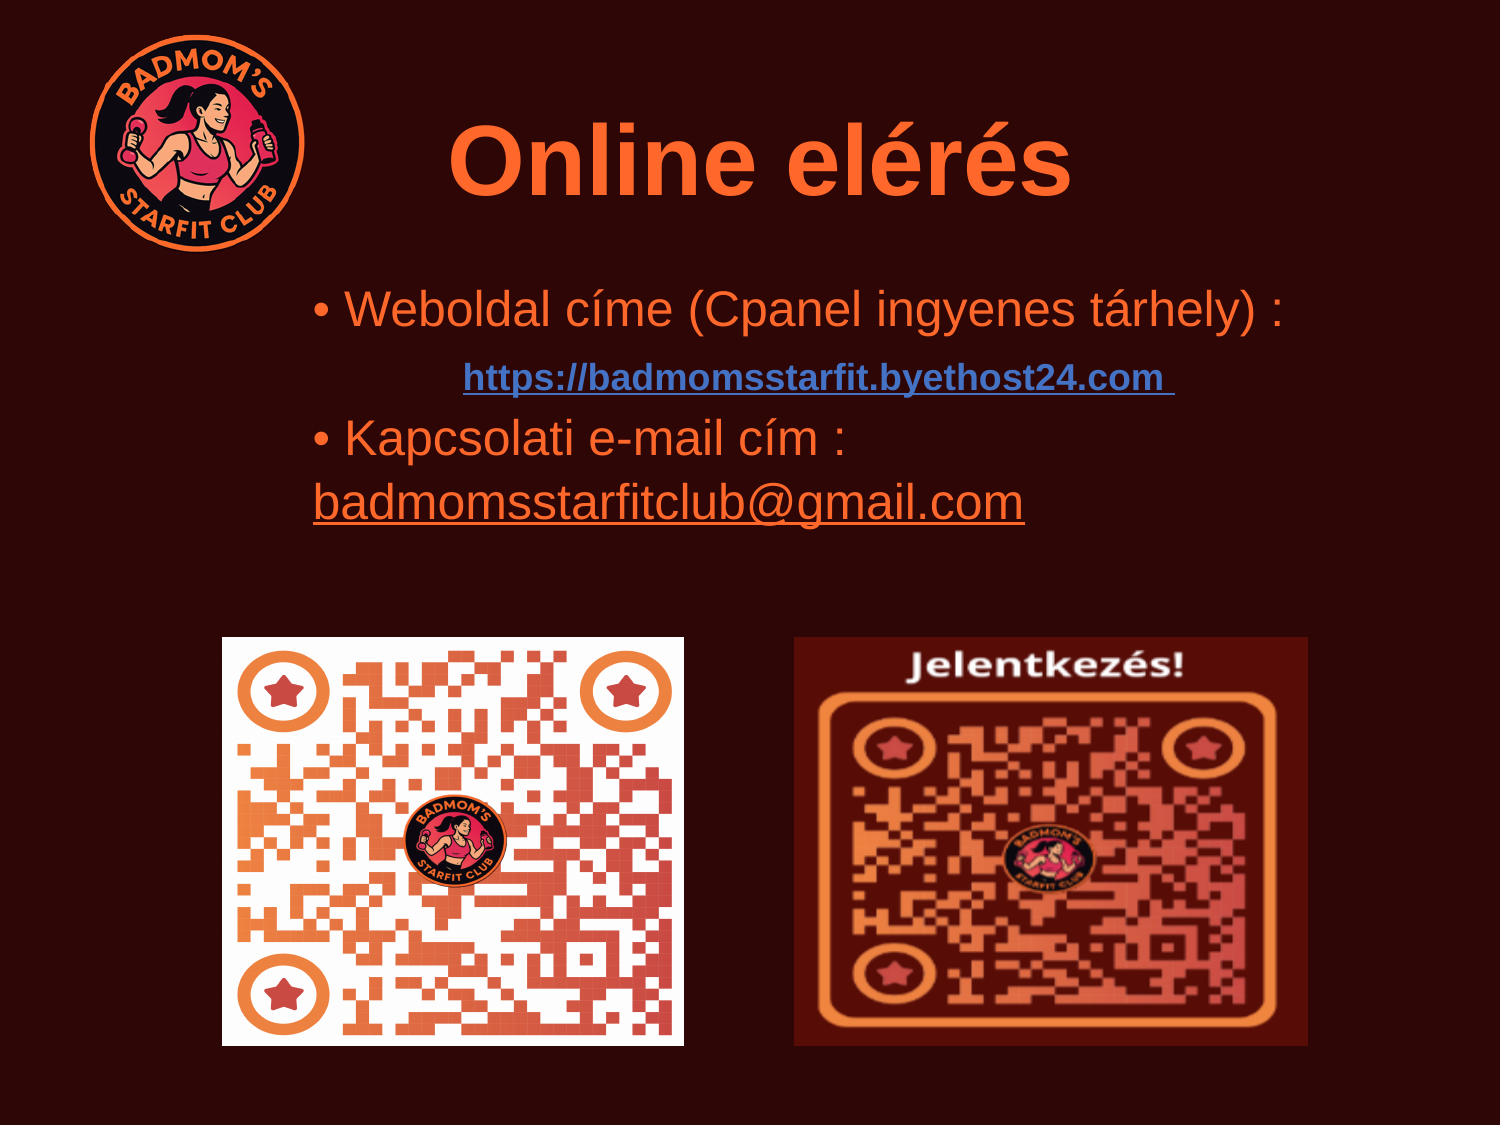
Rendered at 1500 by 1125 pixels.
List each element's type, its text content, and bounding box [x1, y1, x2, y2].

picture [794, 637, 1308, 1046]
picture [222, 637, 684, 1046]
text_box Online elérés [346, 79, 1288, 223]
text_box • Weboldal címe (Cpanel ingyenes tárhely) : https://badmomsstarfit.byethost24.com • Kapcsolati e-mail cím : badmomsstarfitclub@gmail.com [222, 265, 1367, 537]
picture [51, 4, 341, 293]
